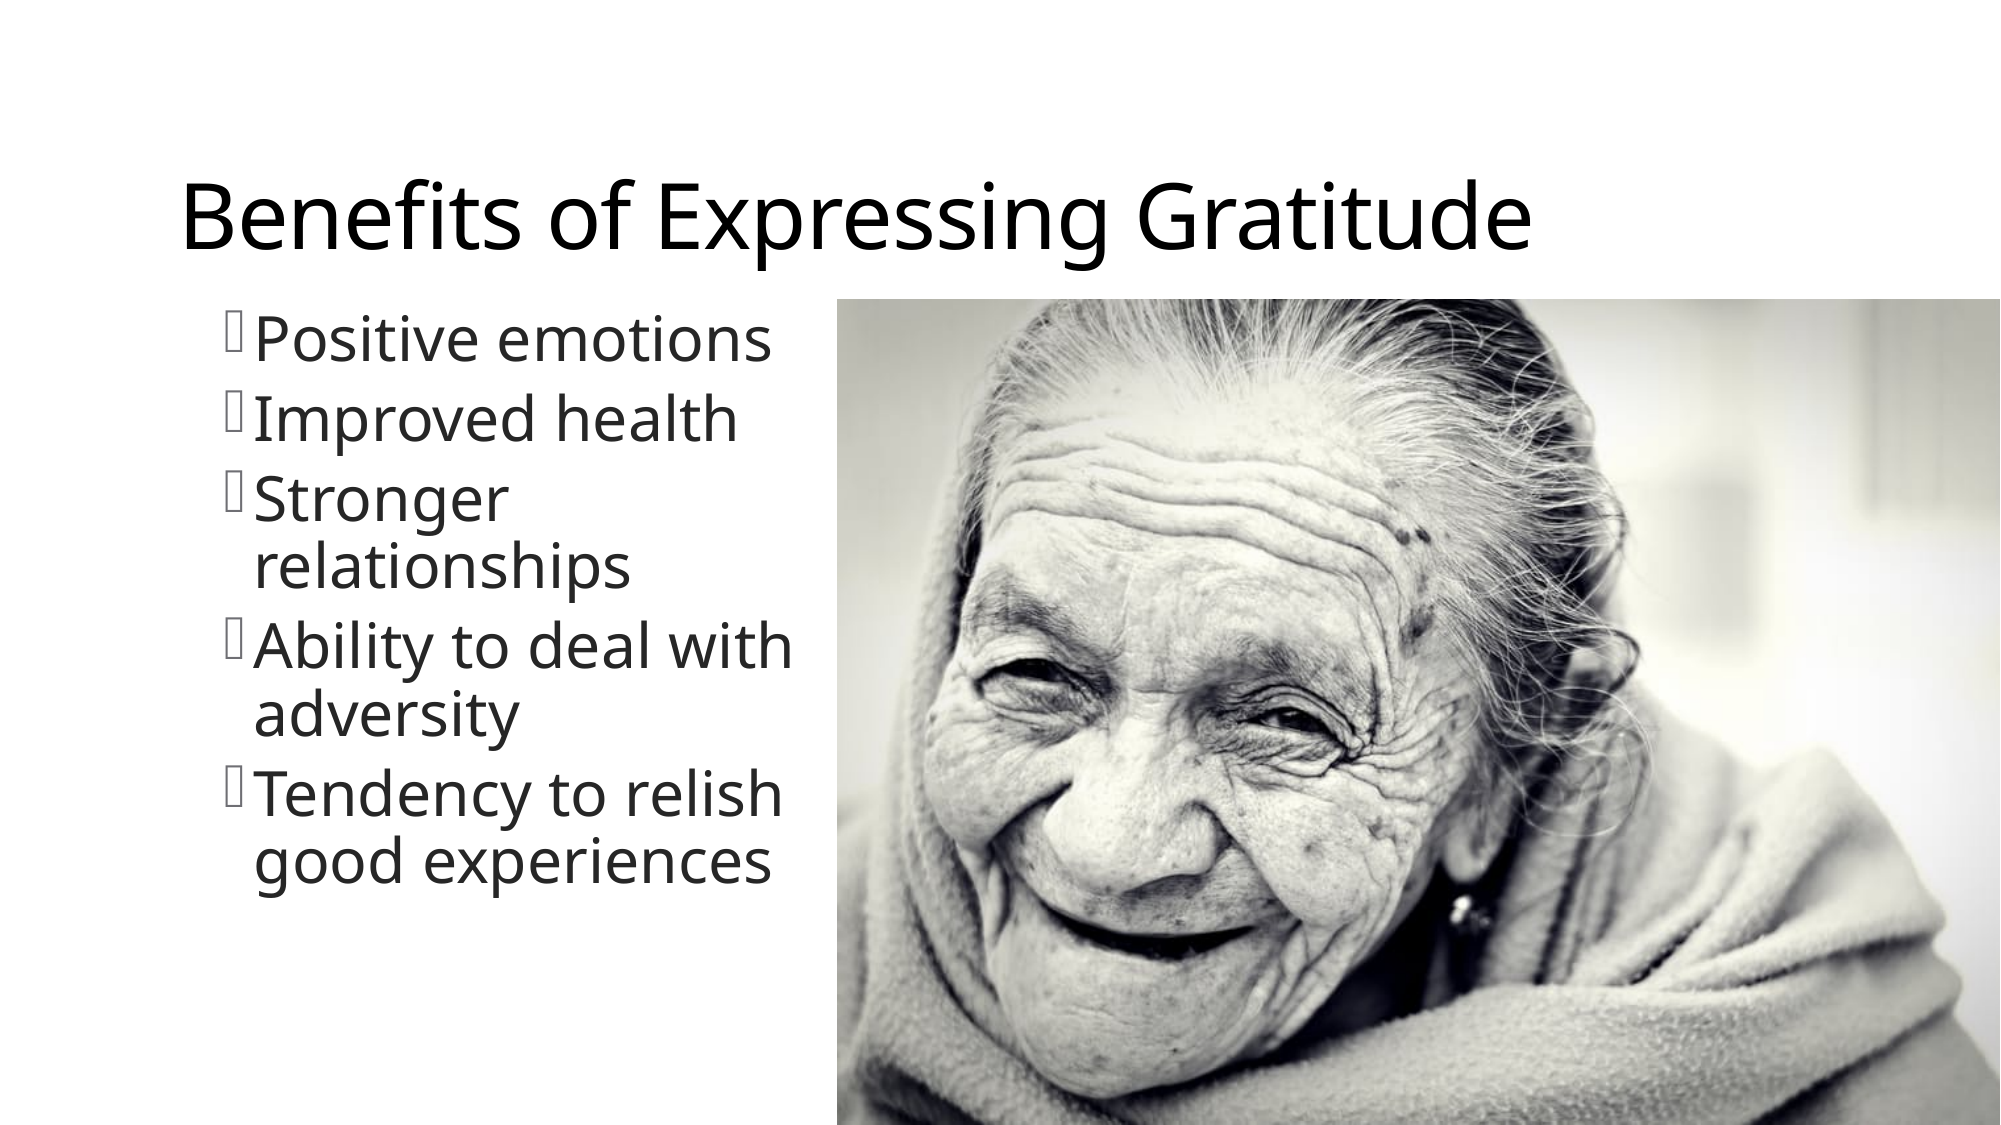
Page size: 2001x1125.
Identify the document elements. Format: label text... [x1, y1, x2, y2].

list Positive emotions Improved health Stronger relationships Ability to deal with adversity Tendency to relish good experiences [163, 299, 832, 1014]
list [837, 299, 2000, 1125]
title Benefits of Expressing Gratitude [163, 60, 1797, 278]
